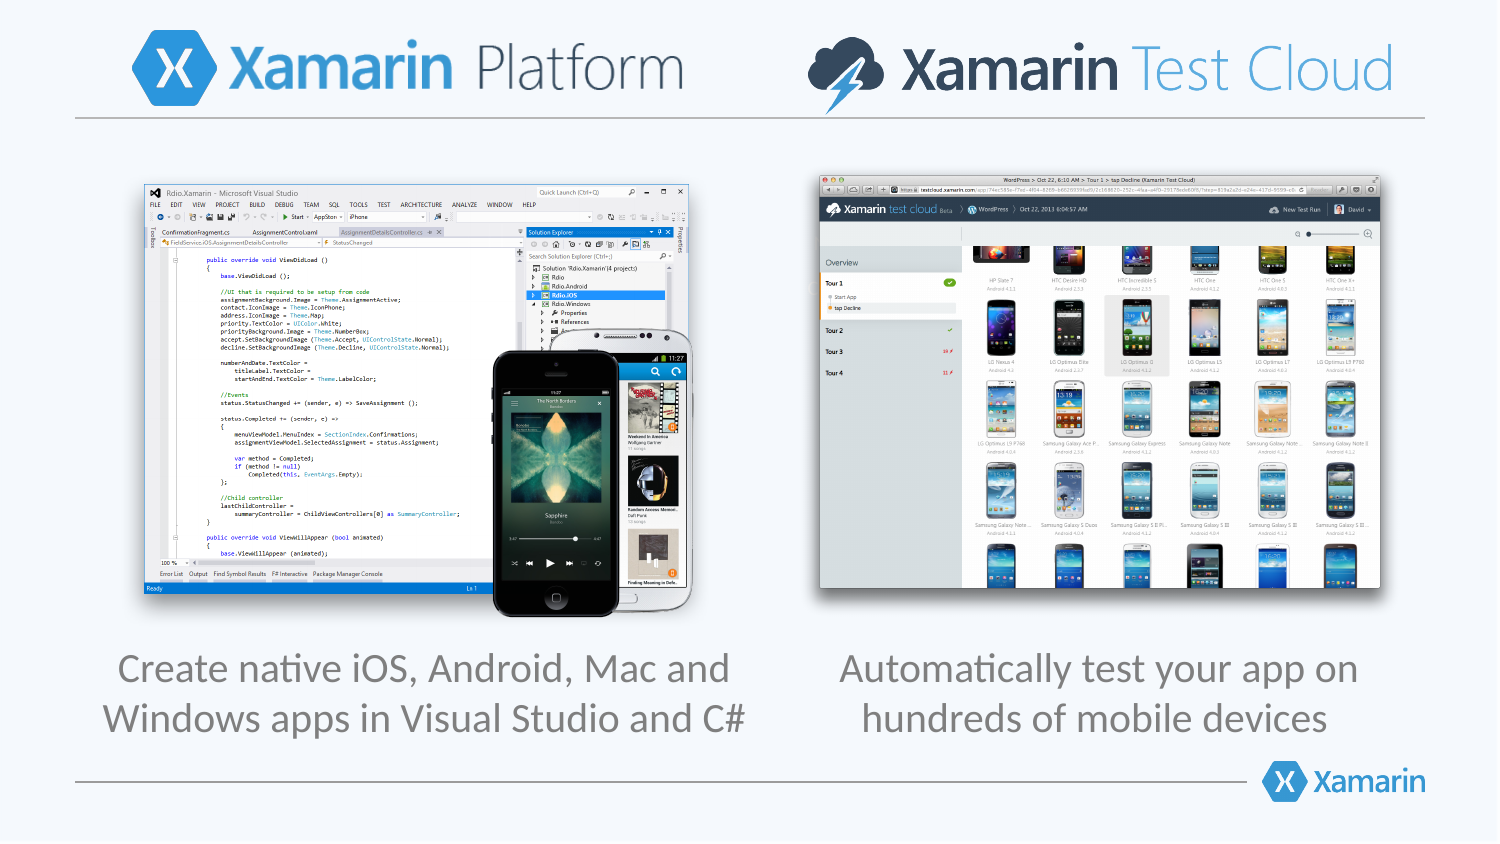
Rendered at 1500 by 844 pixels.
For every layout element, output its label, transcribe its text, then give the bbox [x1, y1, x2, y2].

picture [0, 0, 1500, 844]
text_box Automatically test your app on hundreds of mobile devices [797, 633, 1402, 749]
text_box Create native iOS, Android, Mac and Windows apps in Visual Studio and C# [85, 633, 764, 749]
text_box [143, 184, 706, 649]
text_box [132, 30, 688, 109]
